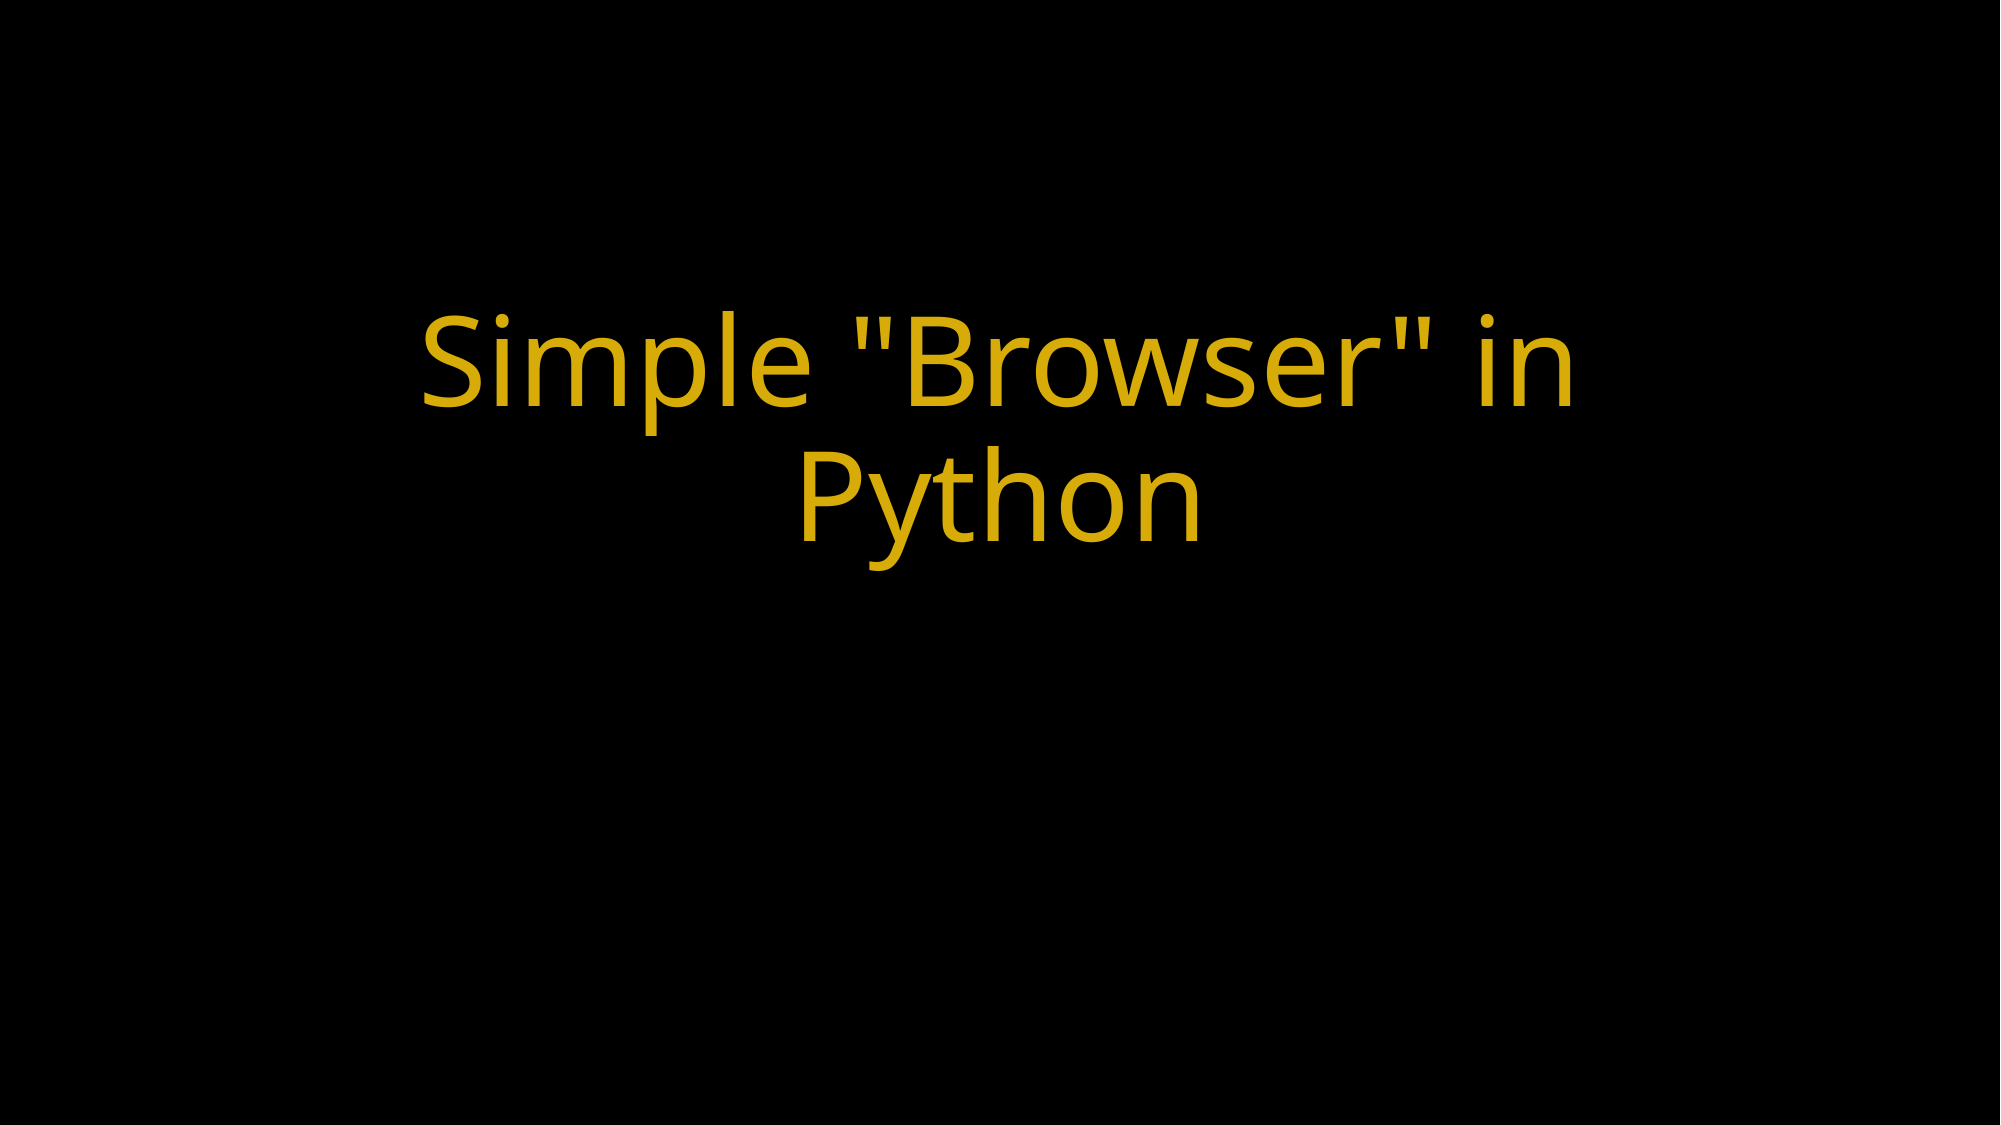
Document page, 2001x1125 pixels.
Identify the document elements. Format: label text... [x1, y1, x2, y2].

title Simple "Browser" in Python [249, 184, 1750, 576]
